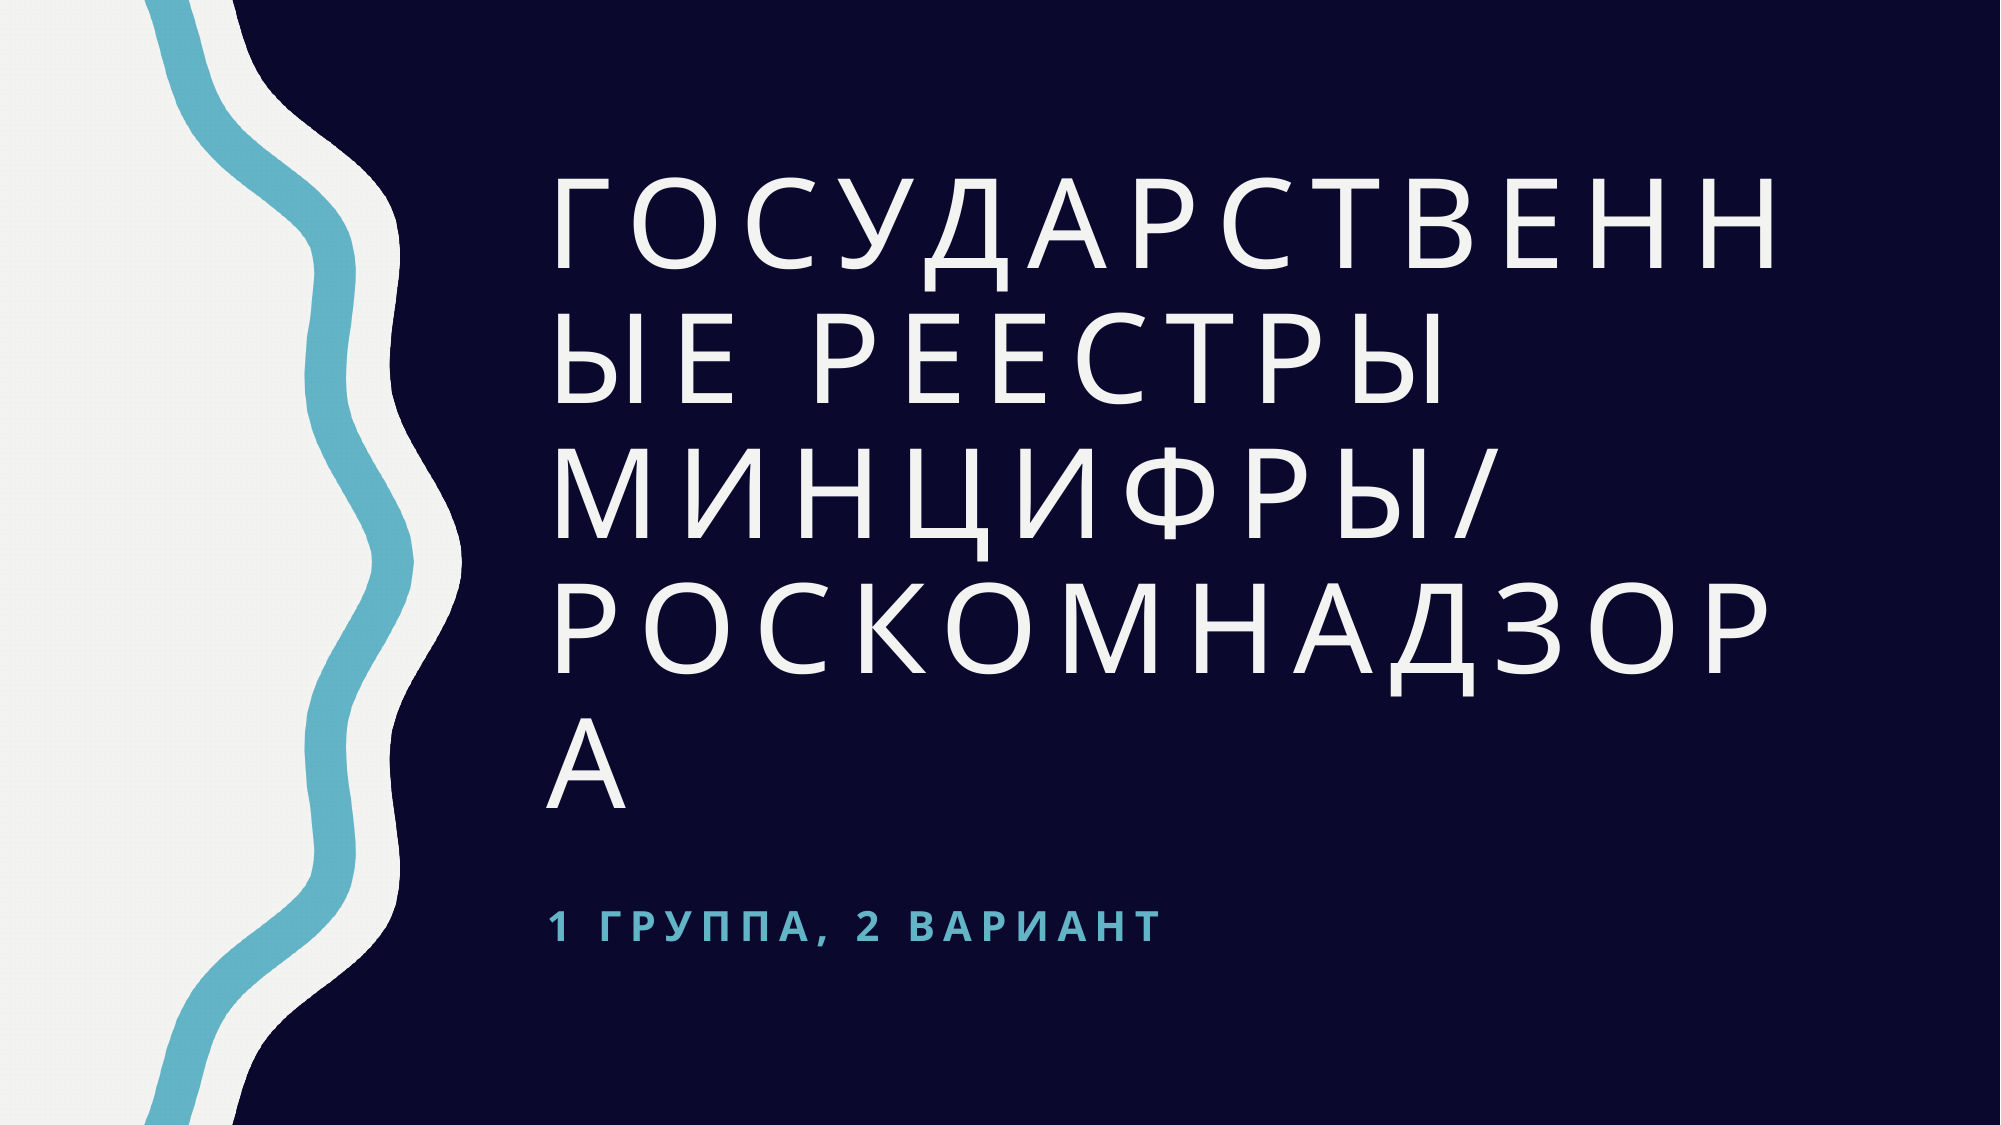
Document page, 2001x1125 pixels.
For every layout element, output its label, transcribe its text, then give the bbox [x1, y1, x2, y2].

picture [0, 0, 462, 1125]
list 1 группа, 2 вариант [531, 846, 1684, 1003]
title Государственные реестры Минцифры/ Роскомнадзора [531, 176, 1875, 843]
